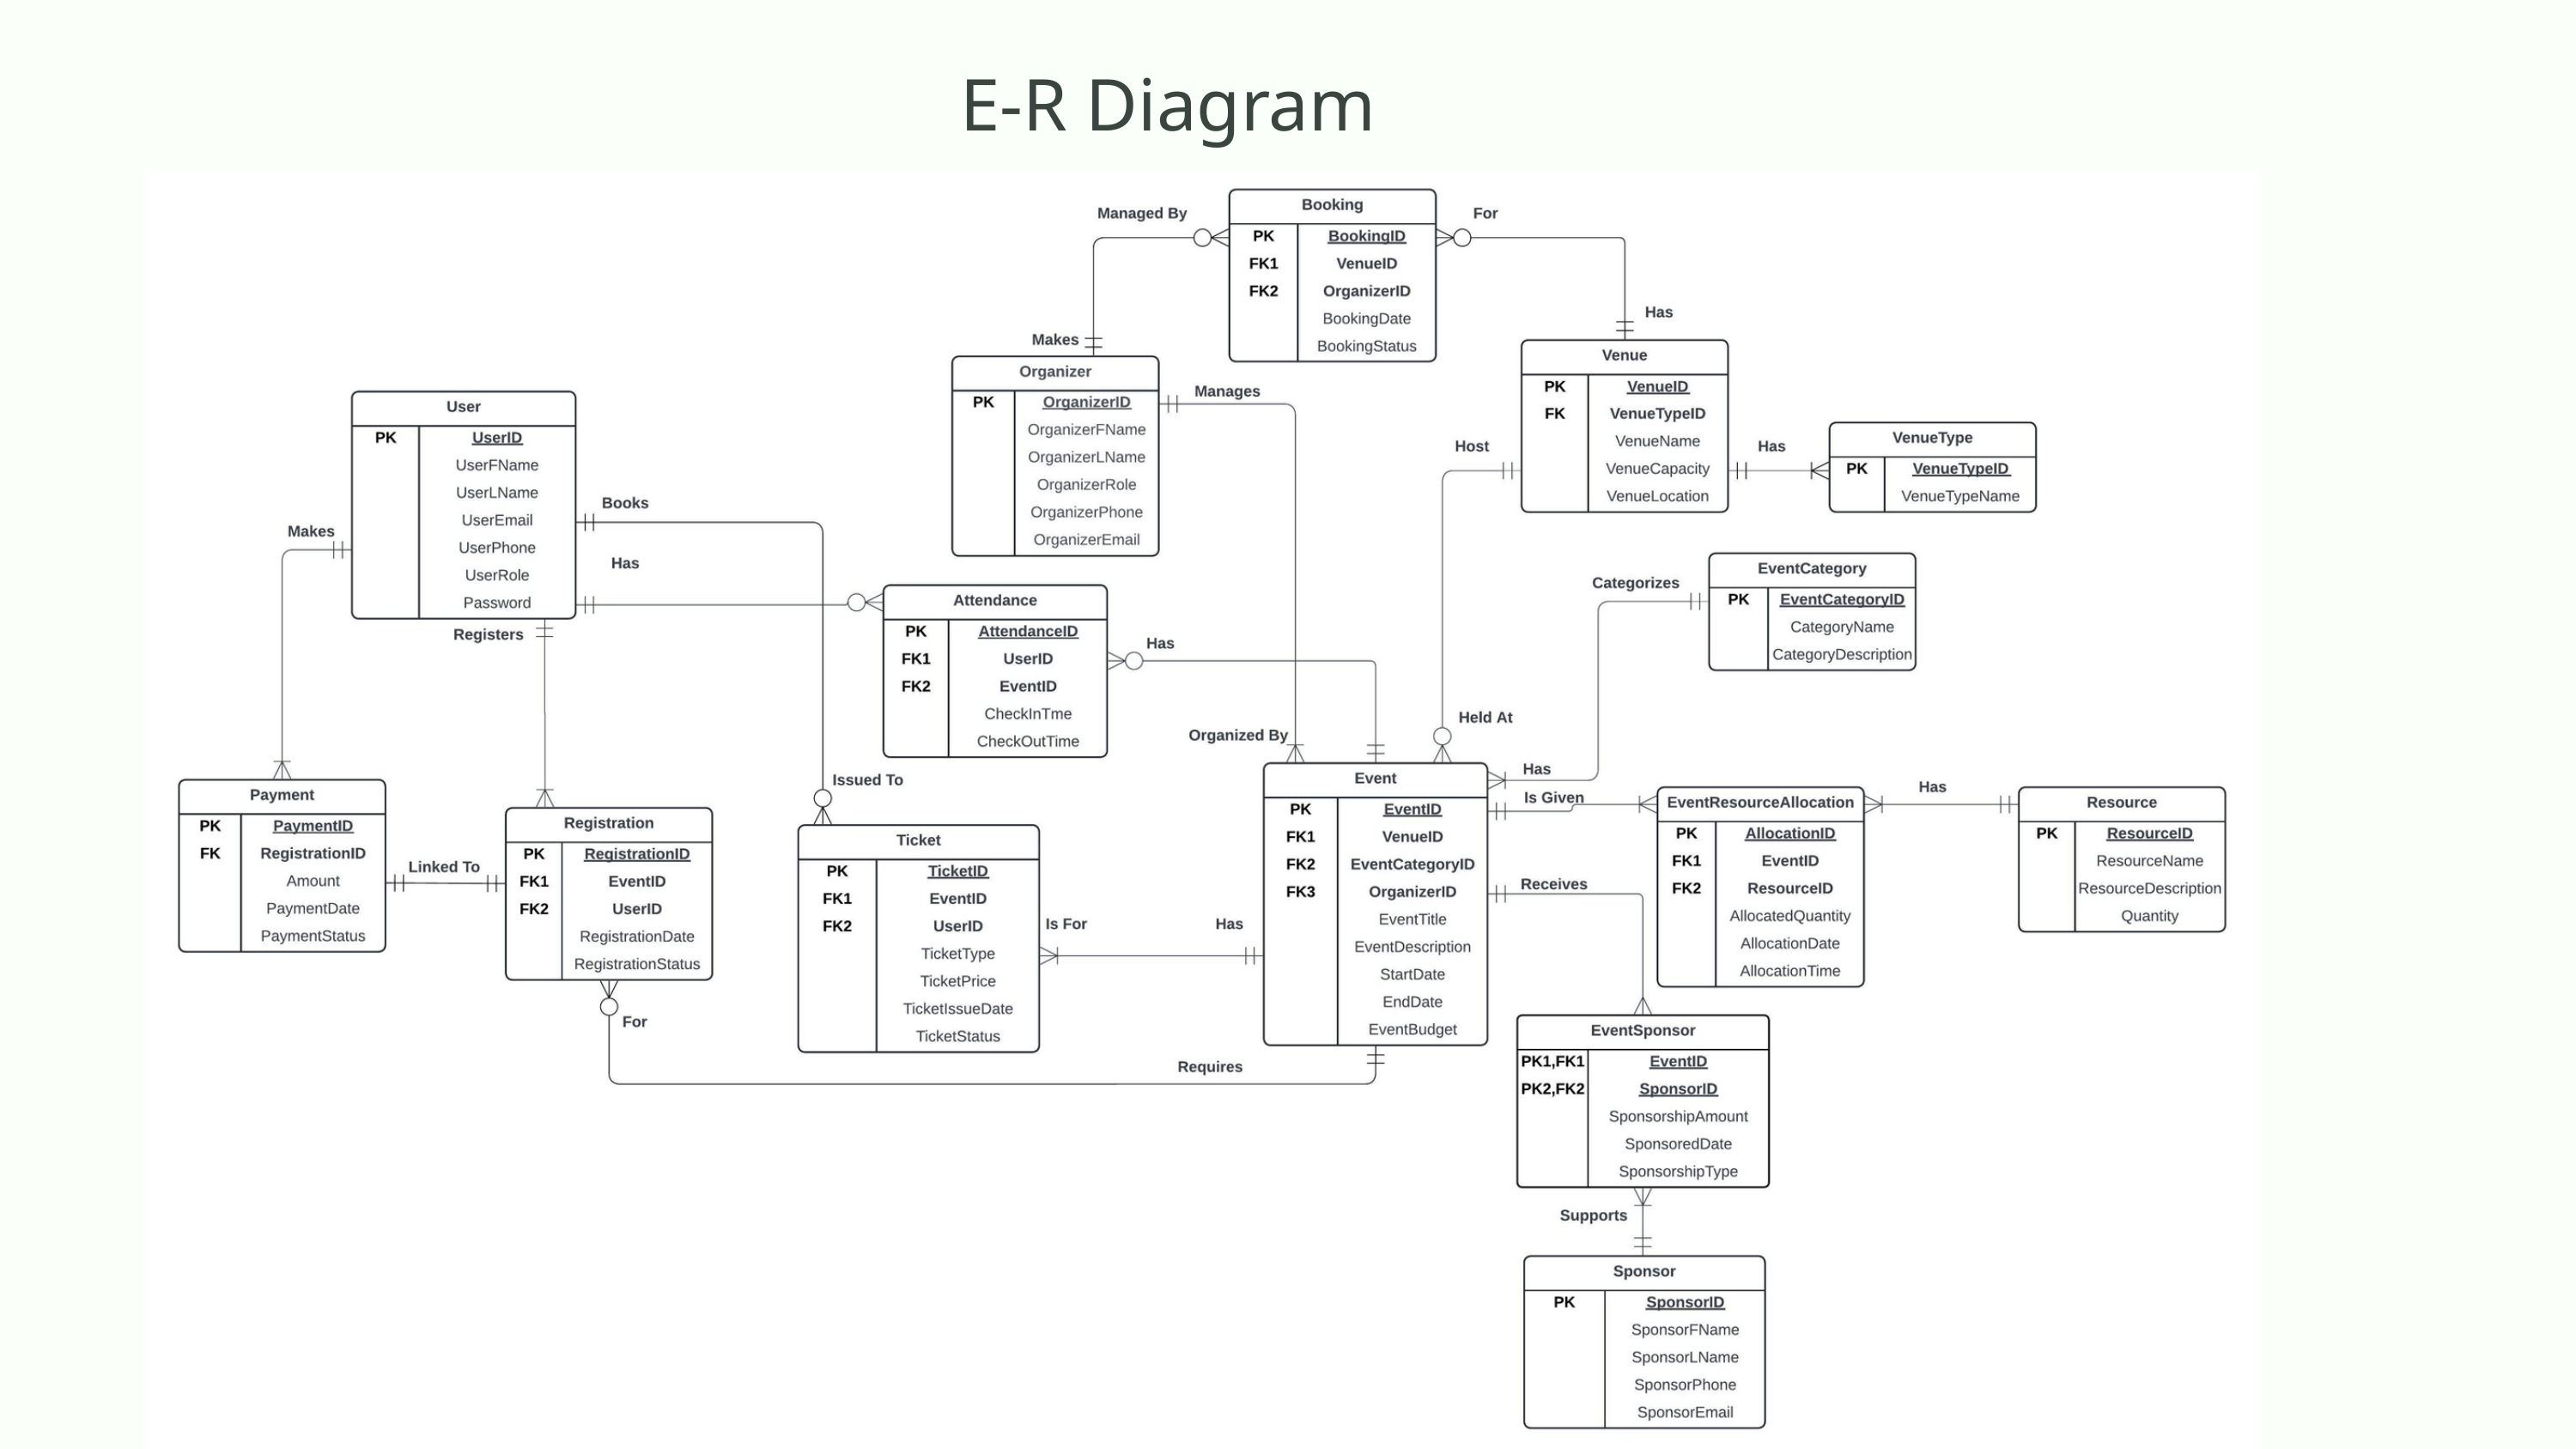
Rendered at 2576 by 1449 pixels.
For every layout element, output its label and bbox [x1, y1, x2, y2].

text_box [0, 0, 2576, 1449]
